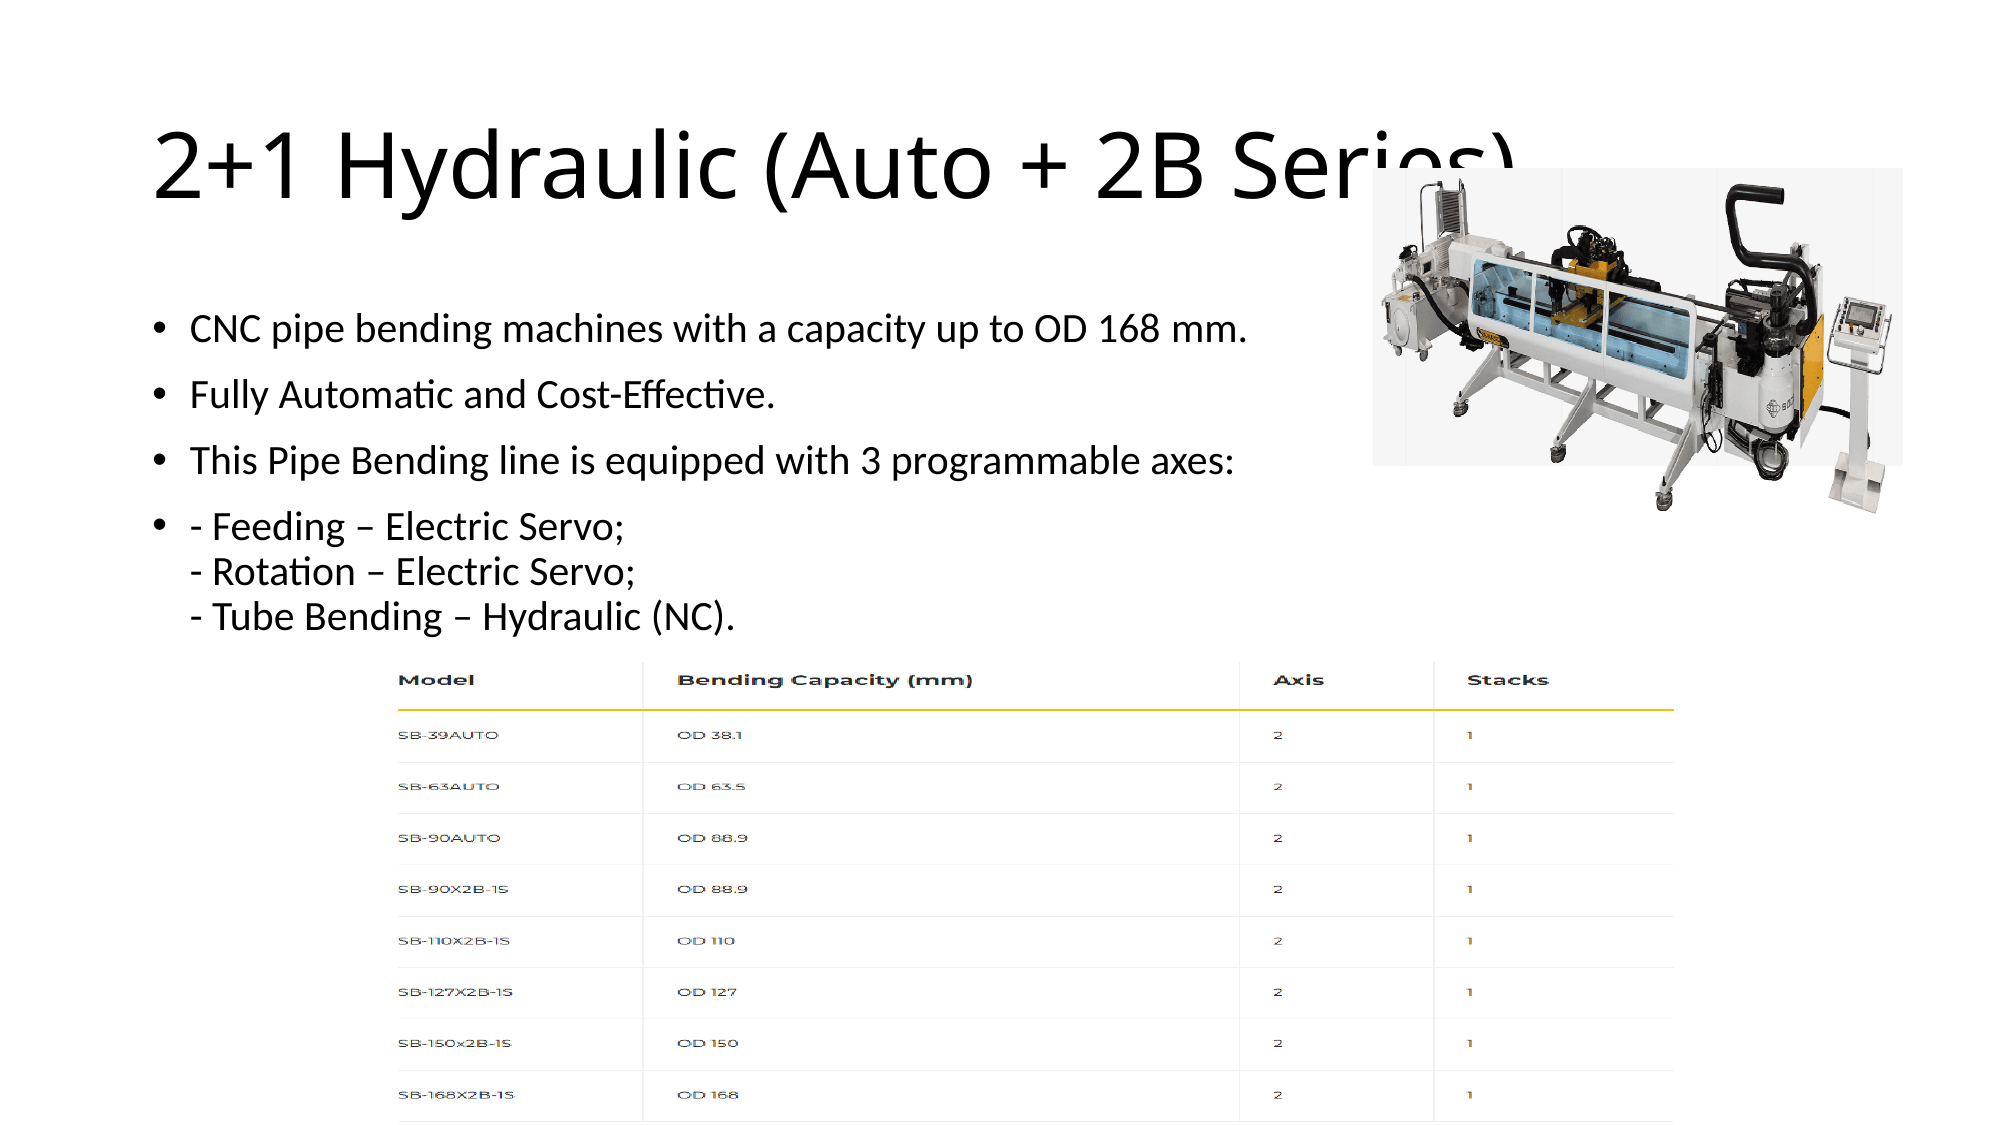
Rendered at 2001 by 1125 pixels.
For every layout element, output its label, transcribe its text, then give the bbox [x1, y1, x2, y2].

list CNC pipe bending machines with a capacity up to OD 168 mm. Fully Automatic and Cost-Effective. This Pipe Bending line is equipped with 3 programmable axes: - Feeding – Electric Servo; - Rotation – Electric Servo; - Tube Bending – Hydraulic (NC). [137, 299, 1863, 1014]
title 2+1 Hydraulic (Auto + 2B Series) [137, 59, 1863, 278]
picture [356, 662, 1674, 1125]
picture [1373, 168, 1903, 533]
